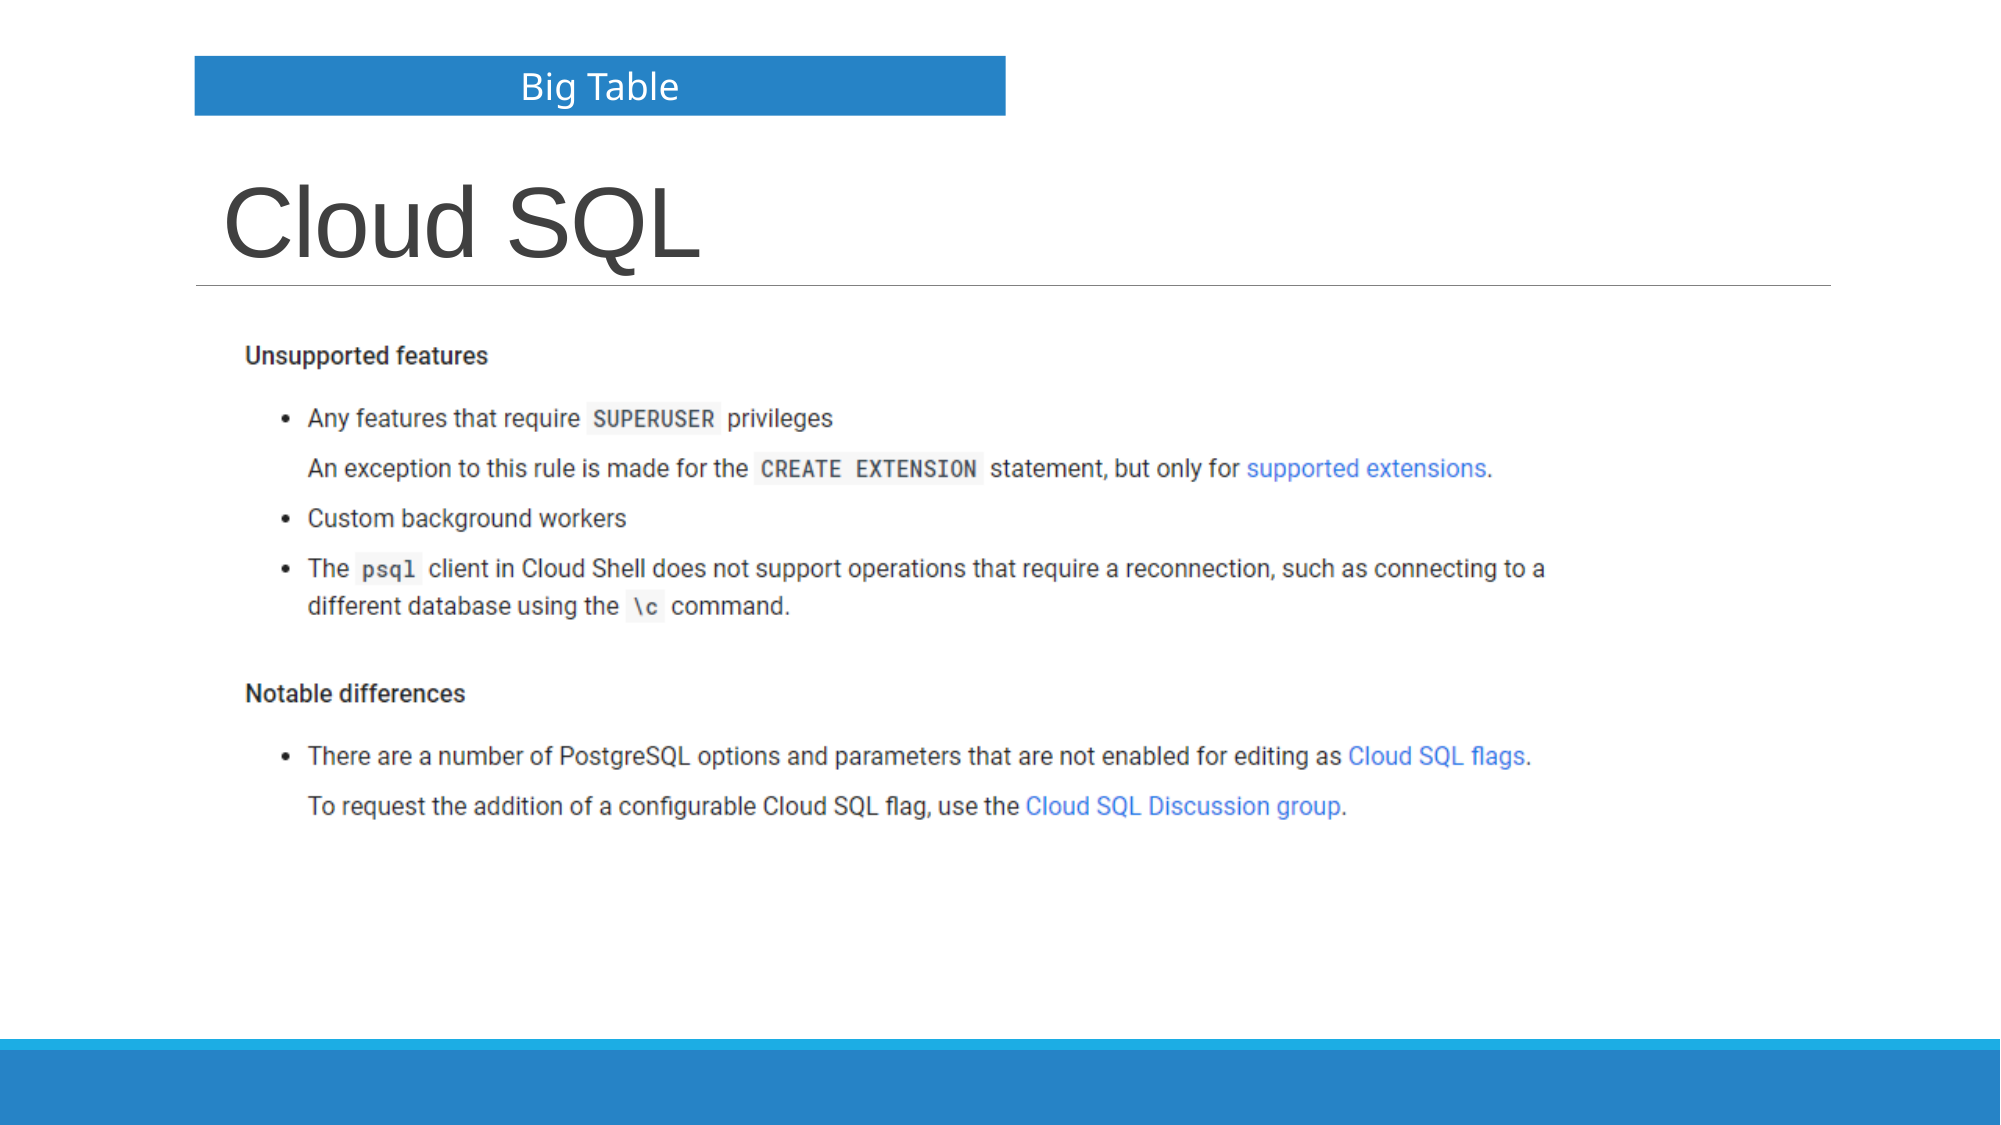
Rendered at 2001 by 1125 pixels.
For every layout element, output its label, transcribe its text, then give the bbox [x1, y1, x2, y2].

text_box Big Table [194, 55, 1006, 116]
picture [210, 309, 1595, 860]
title Cloud SQL [180, 116, 1830, 285]
